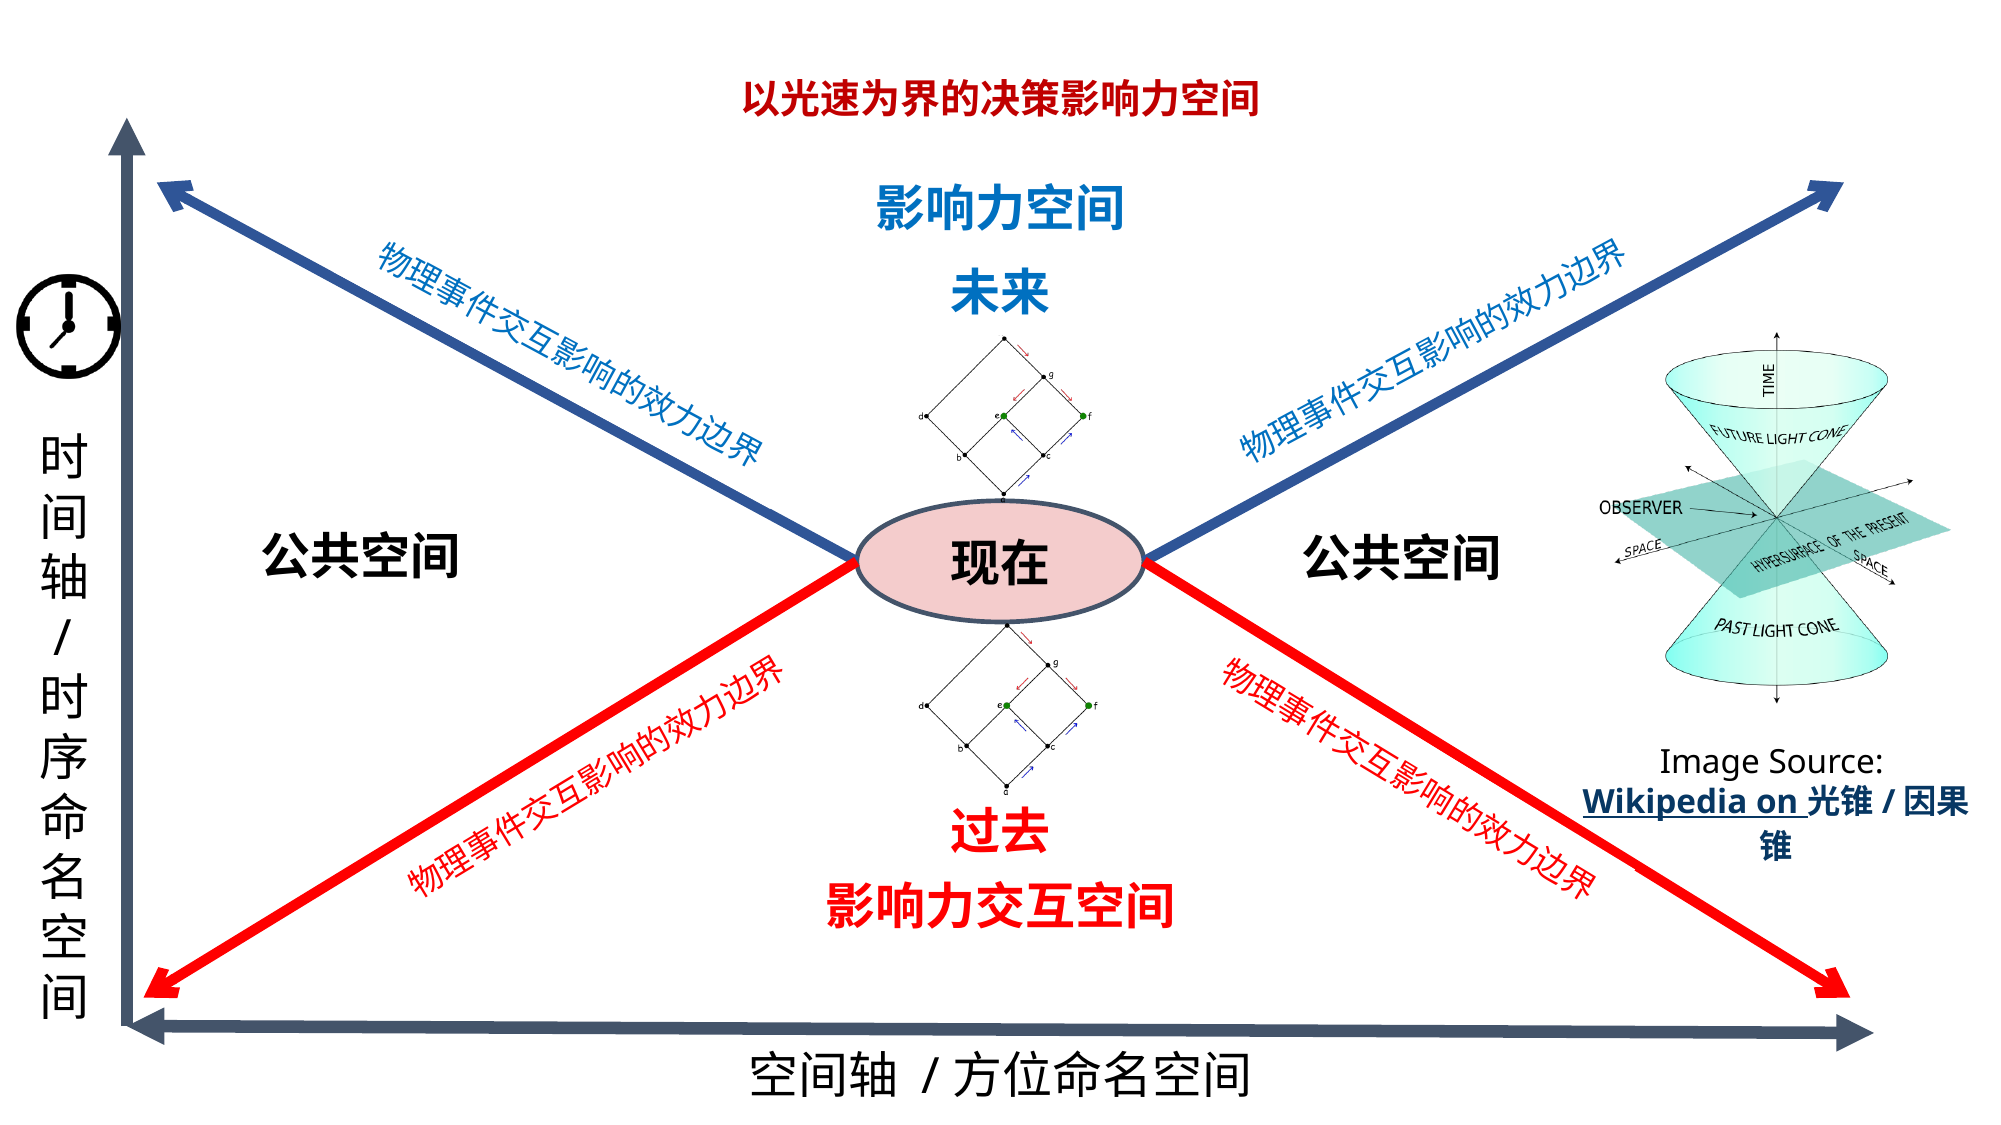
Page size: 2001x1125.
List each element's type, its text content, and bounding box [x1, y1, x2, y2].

text_box 未来 [893, 268, 1108, 333]
text_box 影响力空间 [843, 146, 1157, 268]
text_box 现在 [857, 506, 1143, 621]
text_box 过去 [857, 799, 1143, 844]
text_box Image Source: Wikipedia on 光锥/因果锥 [1851, 720, 2000, 886]
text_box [1143, 561, 1851, 998]
text_box 时 间 轴 / 时序命名空间 [19, 405, 106, 1046]
picture [1590, 320, 1963, 715]
text_box 影响力交互空间 [857, 844, 1143, 966]
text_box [126, 1026, 1874, 1033]
text_box 空间轴 /方位命名空间 [704, 1033, 1296, 1124]
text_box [156, 182, 857, 561]
title 以光速为界的决策影响力空间 [68, 58, 1932, 142]
picture [10, 268, 126, 385]
picture [911, 621, 1105, 798]
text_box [1143, 182, 1844, 561]
picture [911, 335, 1099, 506]
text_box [143, 561, 857, 998]
